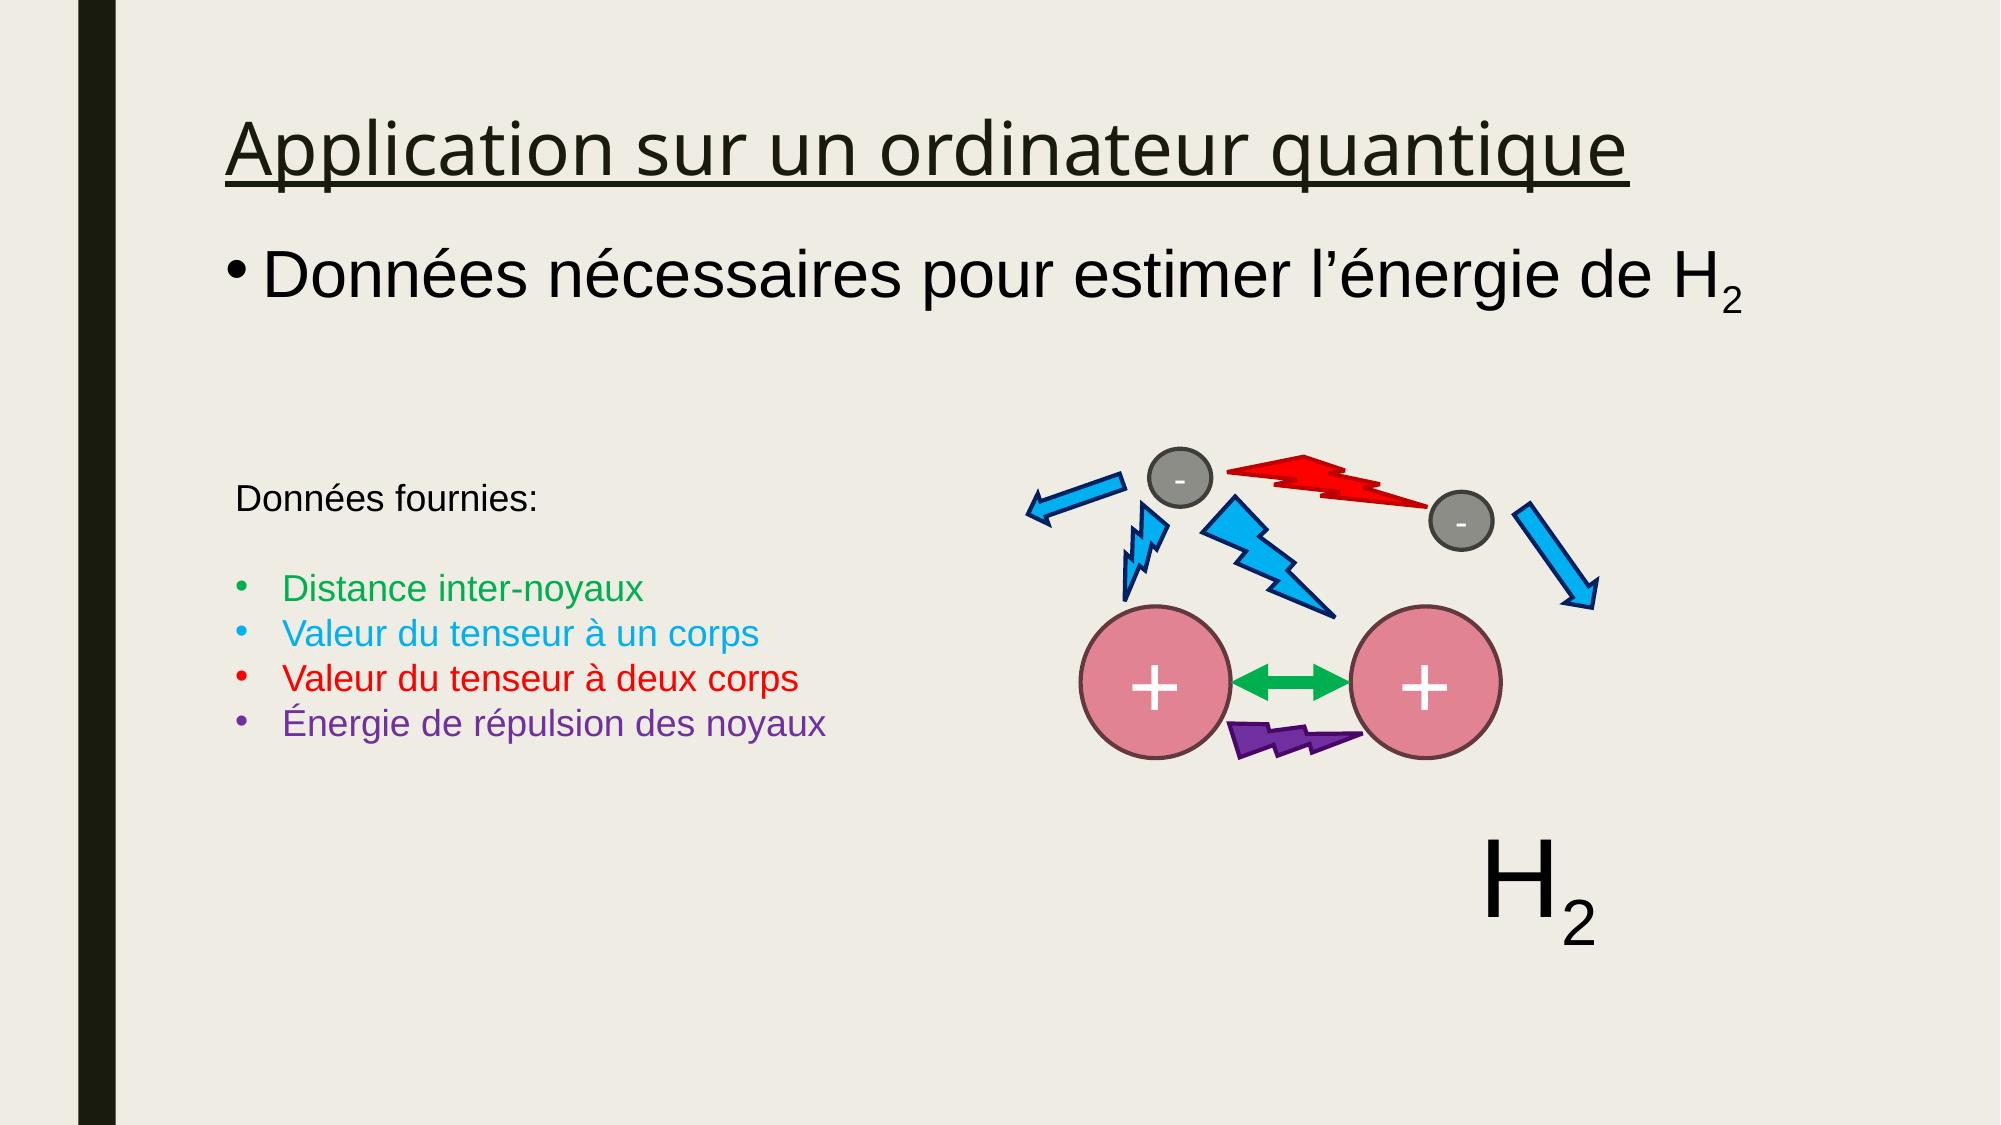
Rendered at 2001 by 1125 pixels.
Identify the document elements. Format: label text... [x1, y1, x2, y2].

text_box Application sur un ordinateur quantique [225, 112, 1800, 226]
text_box Données fournies: Distance inter-noyaux Valeur du tenseur à un corps Valeur du tenseur à deux corps Énergie de répulsion des noyaux [220, 466, 844, 841]
text_box [1025, 471, 1128, 529]
text_box [1198, 493, 1337, 620]
subtitle Données nécessaires pour estimer l’énergie de H2 [225, 226, 1800, 319]
text_box + [1348, 604, 1503, 761]
text_box [1226, 721, 1364, 761]
text_box - [1428, 489, 1495, 552]
text_box - [1147, 446, 1214, 509]
text_box [1122, 499, 1171, 603]
text_box [1511, 500, 1600, 611]
text_box + [1078, 604, 1233, 761]
text_box [1226, 454, 1429, 510]
text_box H2 [1464, 797, 1613, 966]
